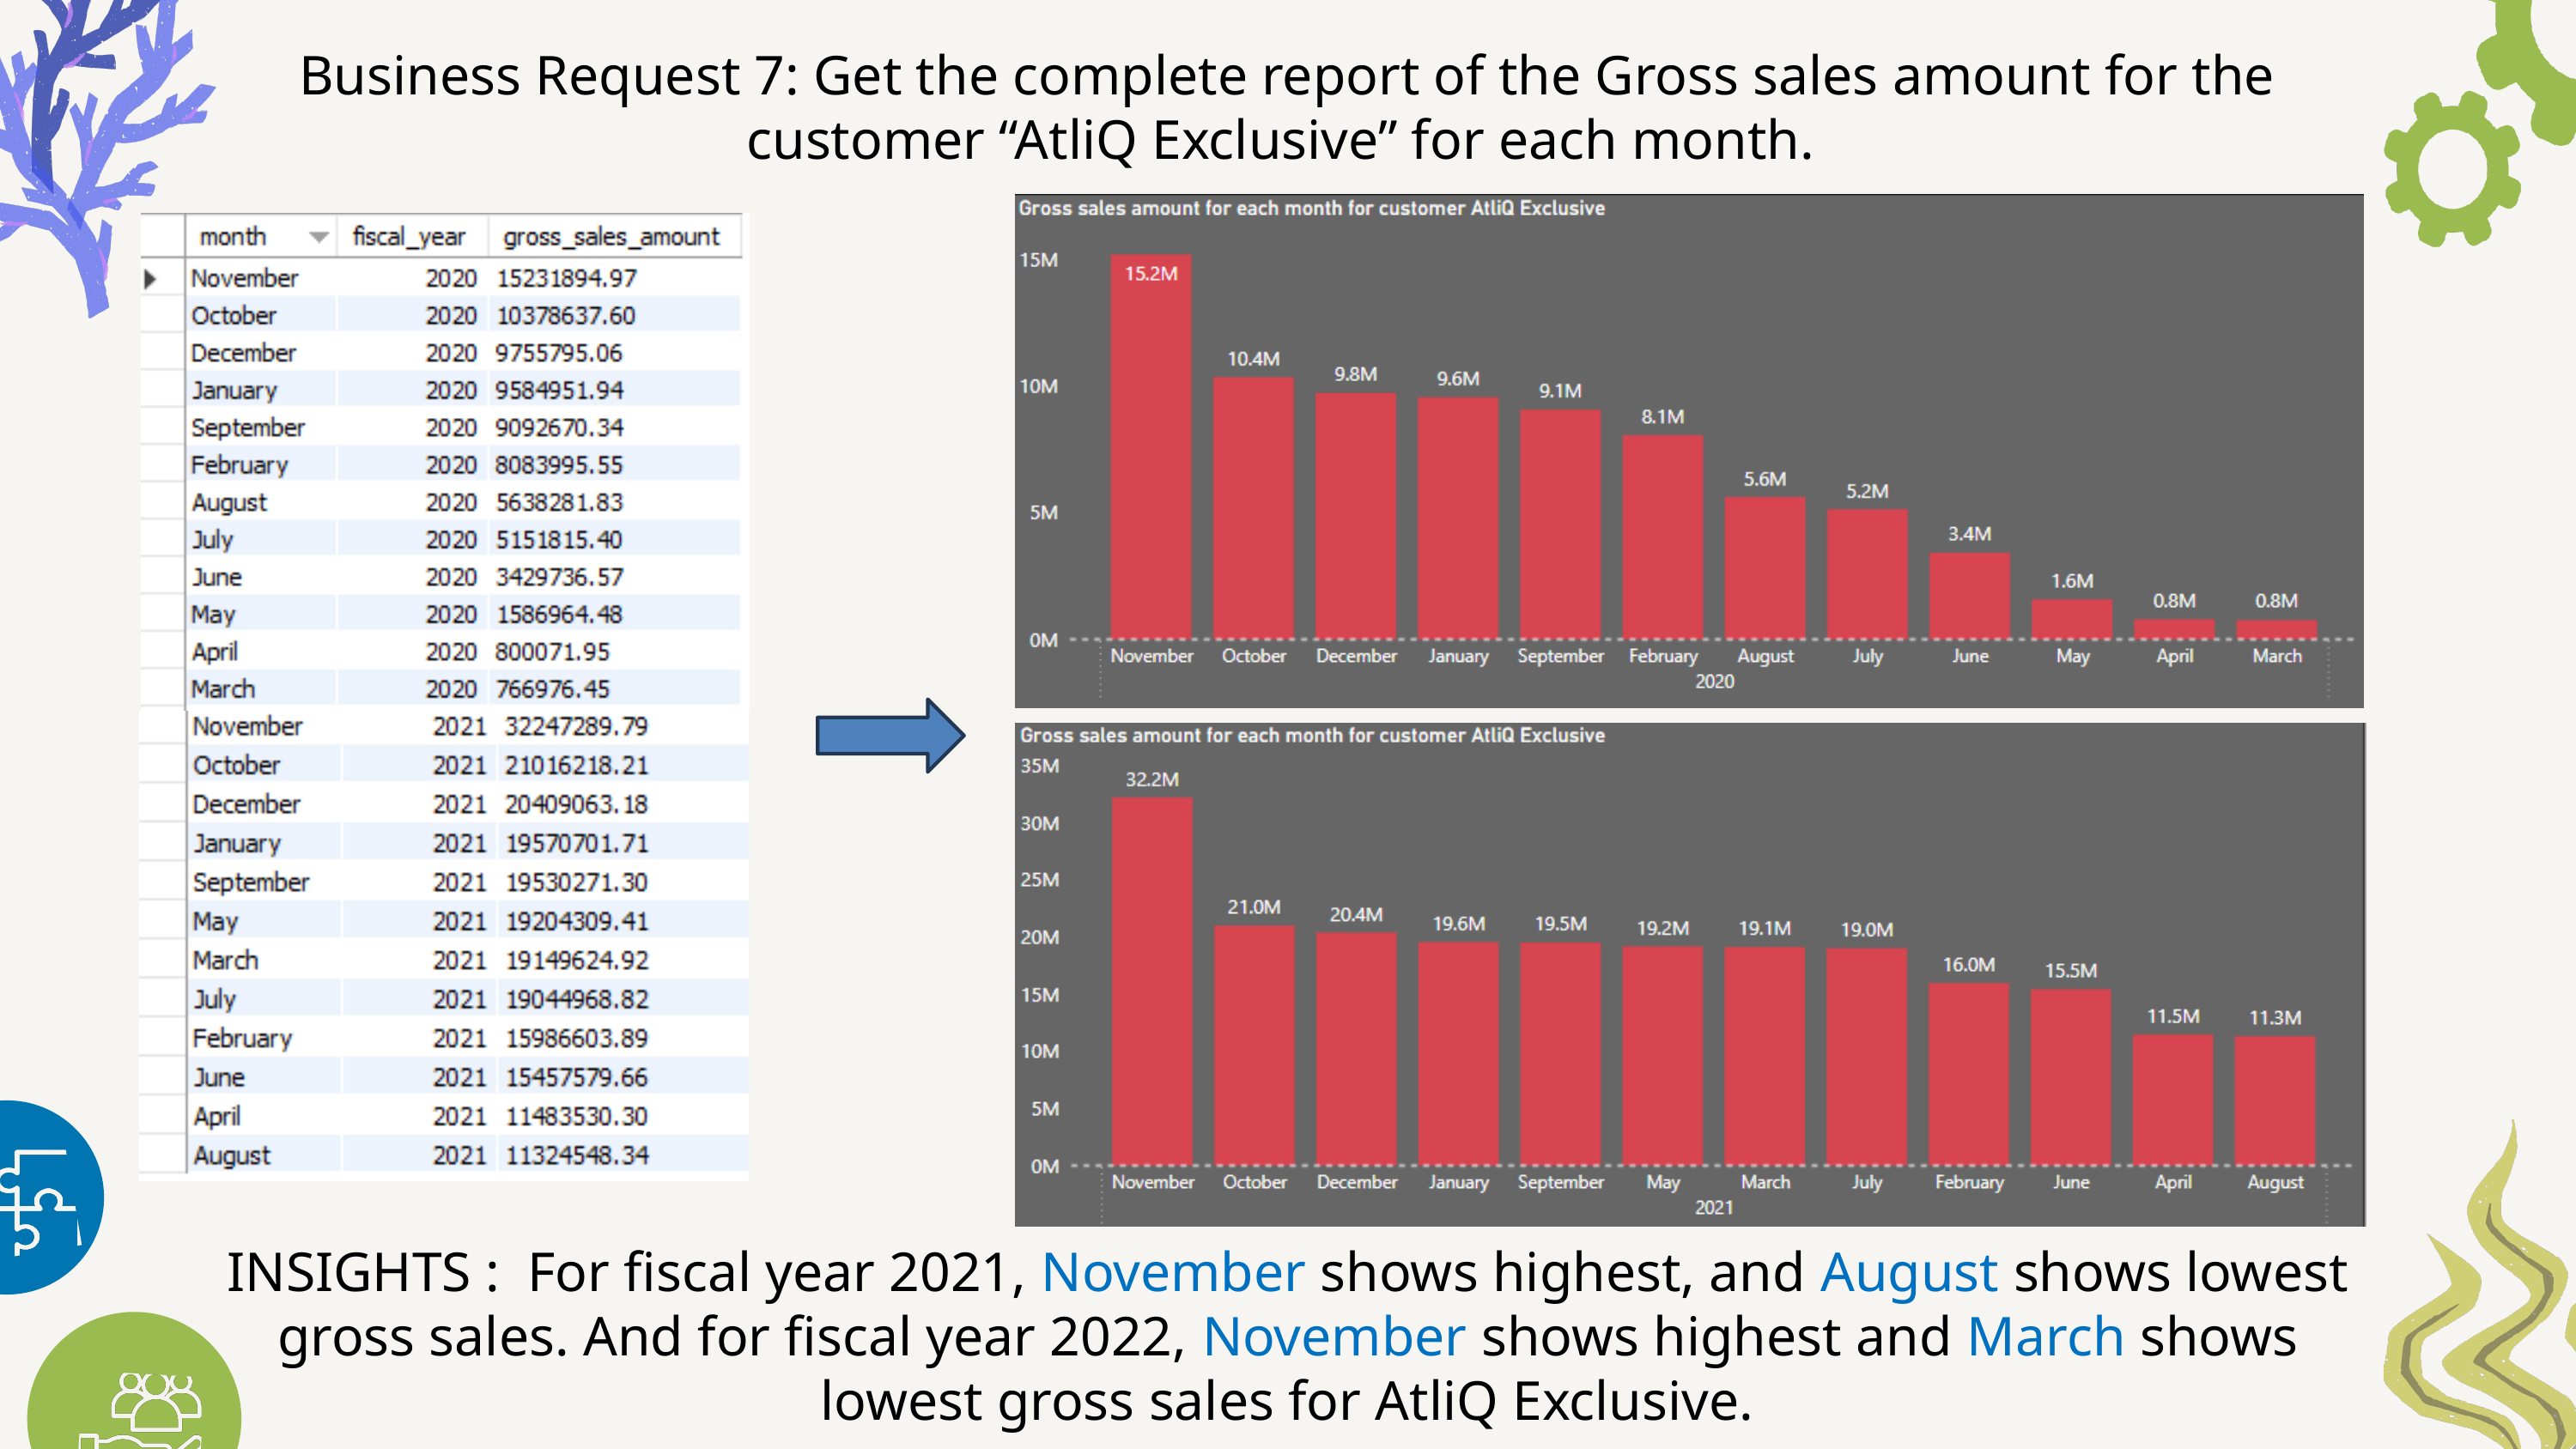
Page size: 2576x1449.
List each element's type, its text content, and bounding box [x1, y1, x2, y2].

text_box [816, 697, 966, 774]
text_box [0, 1100, 208, 1300]
text_box [2383, 0, 2576, 248]
picture [1015, 723, 2366, 1228]
picture [139, 212, 750, 1181]
text_box [2383, 1119, 2576, 1449]
text_box [0, 0, 216, 318]
text_box INSIGHTS : For fiscal year 2021, November shows highest, and August shows lowest gross sales. And for fiscal year 2022, November shows highest and March shows lowest gross sales for AtliQ Exclusive. [188, 1231, 2388, 1449]
text_box Business Request 7: Get the complete report of the Gross sales amount for the customer “AtliQ Exclusive” for each month. [198, 34, 2378, 176]
picture [1015, 194, 2364, 709]
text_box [27, 1316, 414, 1449]
